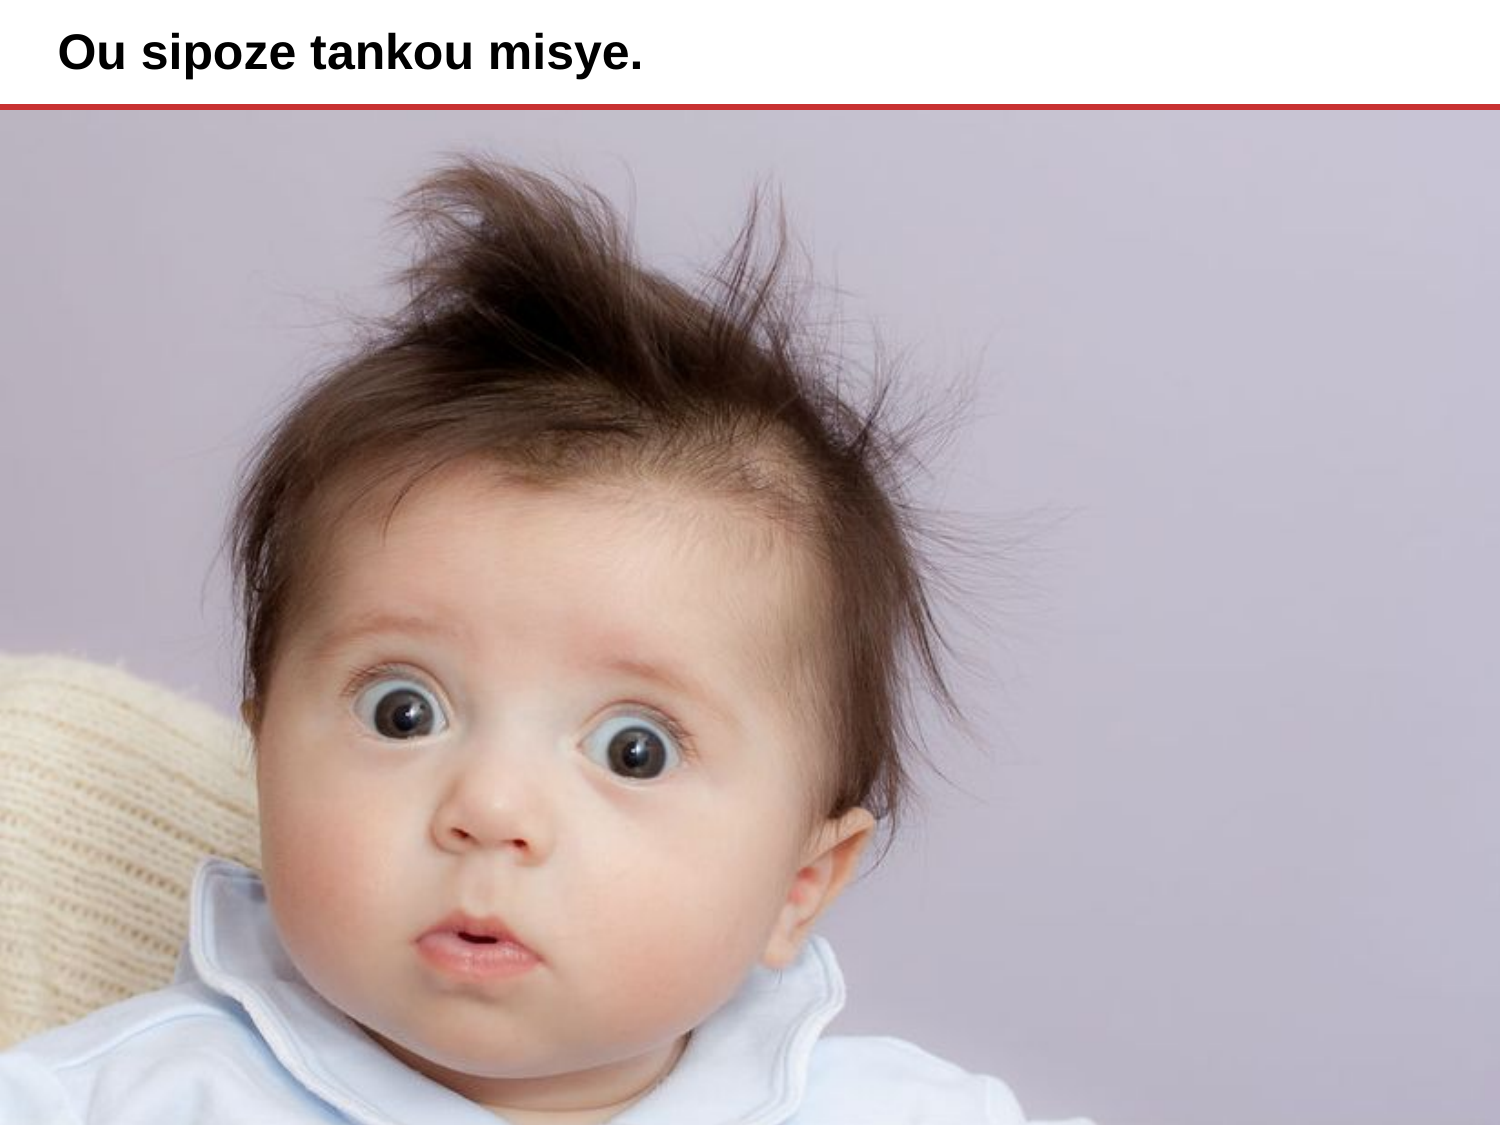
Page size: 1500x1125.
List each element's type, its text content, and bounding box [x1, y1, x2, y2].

title Ou sipoze tankou misye. [49, 0, 948, 108]
picture [0, 109, 1500, 1125]
